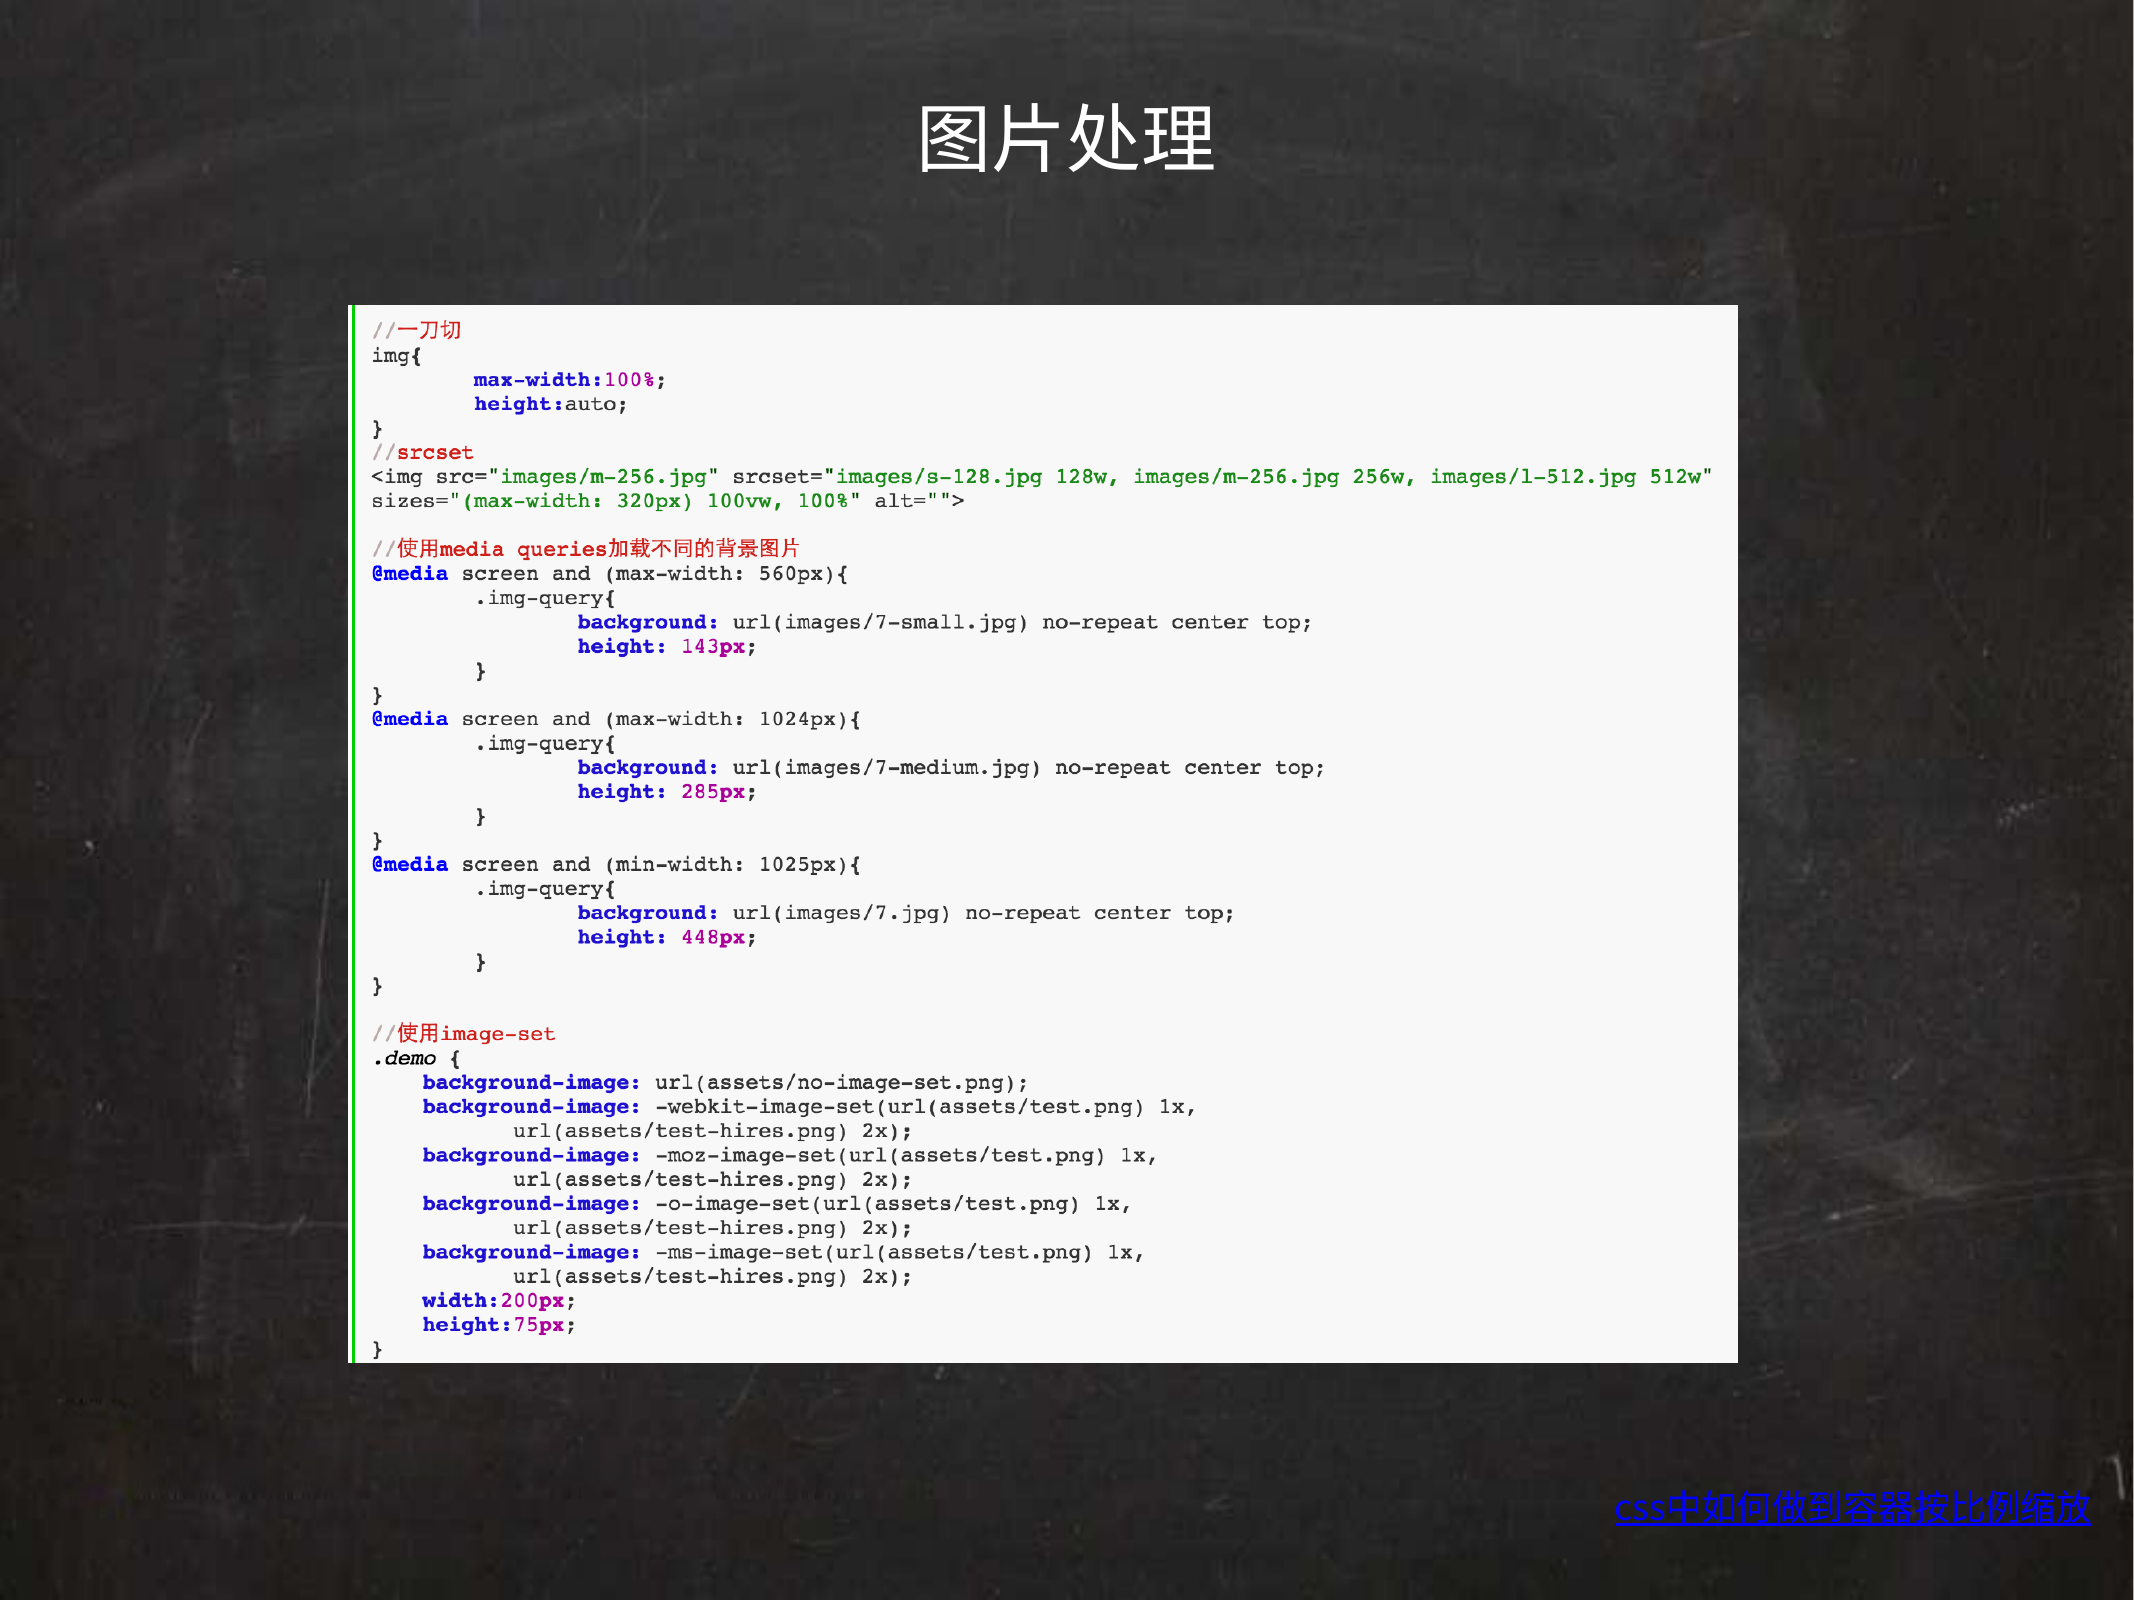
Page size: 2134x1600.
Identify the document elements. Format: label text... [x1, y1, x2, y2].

picture [0, 0, 2134, 1600]
text_box 图片处理 [908, 82, 1225, 190]
text_box css中如何做到容器按比例缩放 [1606, 1466, 2101, 1545]
